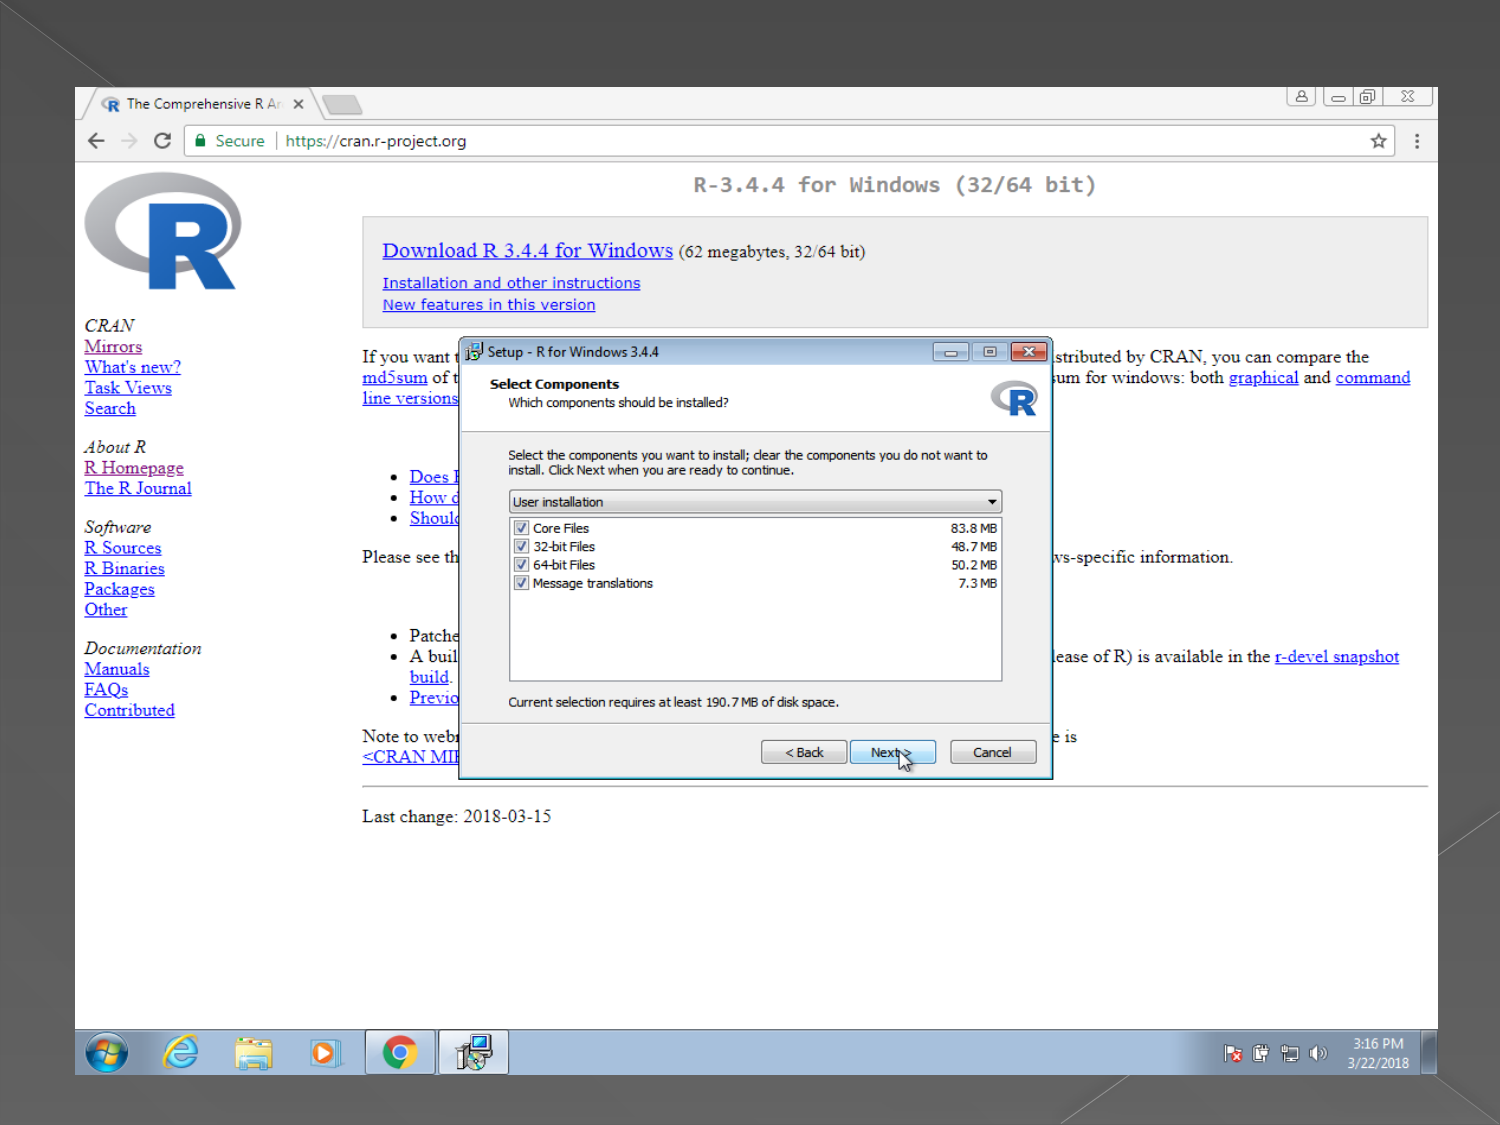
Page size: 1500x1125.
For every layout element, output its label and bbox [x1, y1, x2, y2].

picture [74, 87, 1438, 1076]
